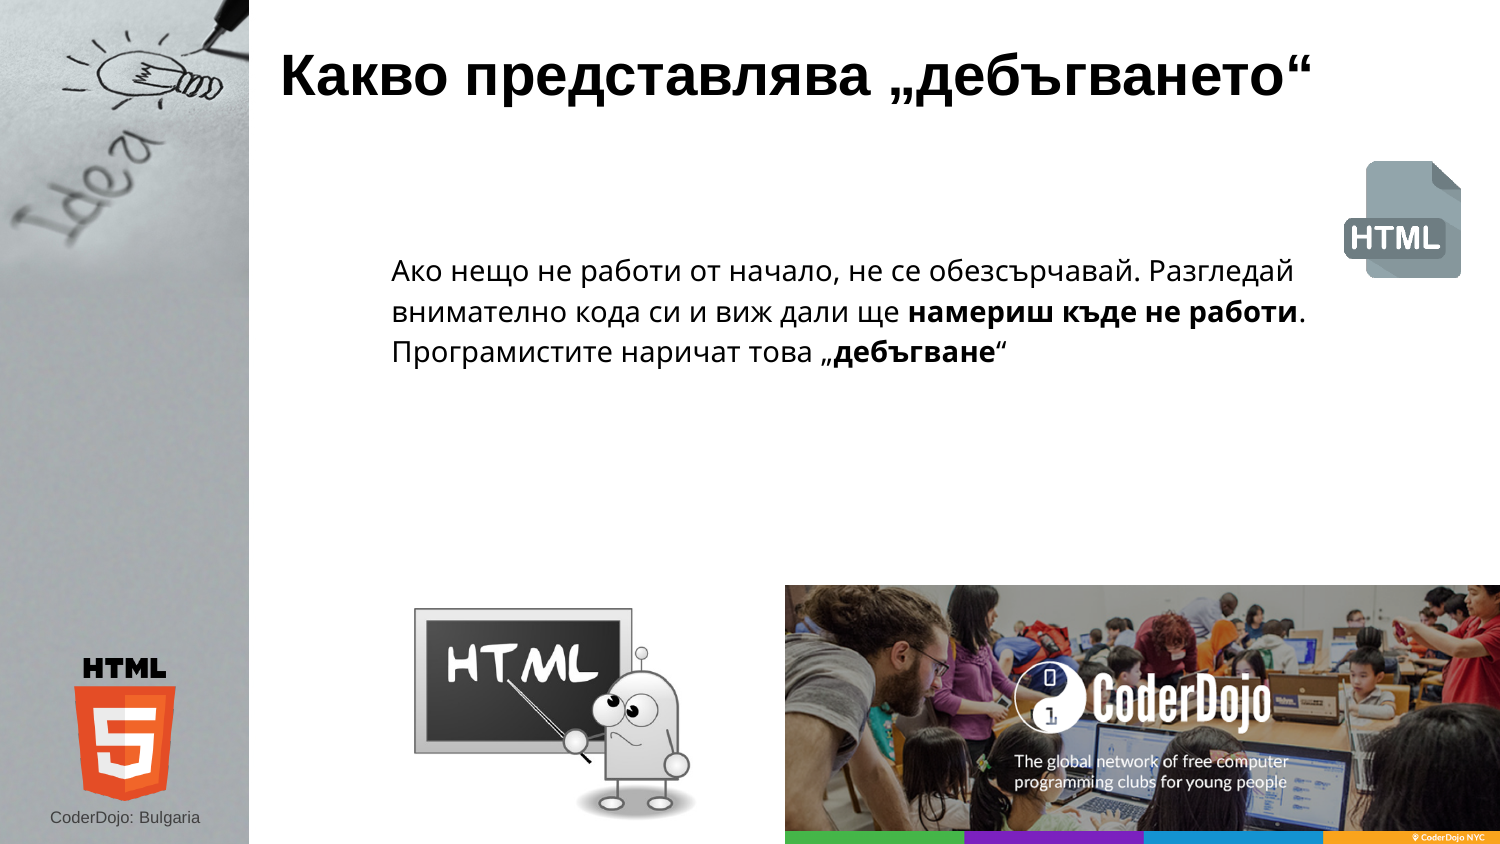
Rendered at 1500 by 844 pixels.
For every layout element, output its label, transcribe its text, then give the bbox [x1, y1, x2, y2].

picture [0, 0, 1500, 844]
list Ако нещо не работи от начало, не се обезсърчавай. Разгледай внимателно кода си и виж дали ще намериш къде не работи. Програмистите наричат това „дебъгване“ [326, 244, 1345, 765]
text_box CoderDojo: Bulgaria [35, 799, 780, 835]
title Какво представлява „дебъгването“ [265, 0, 1500, 146]
